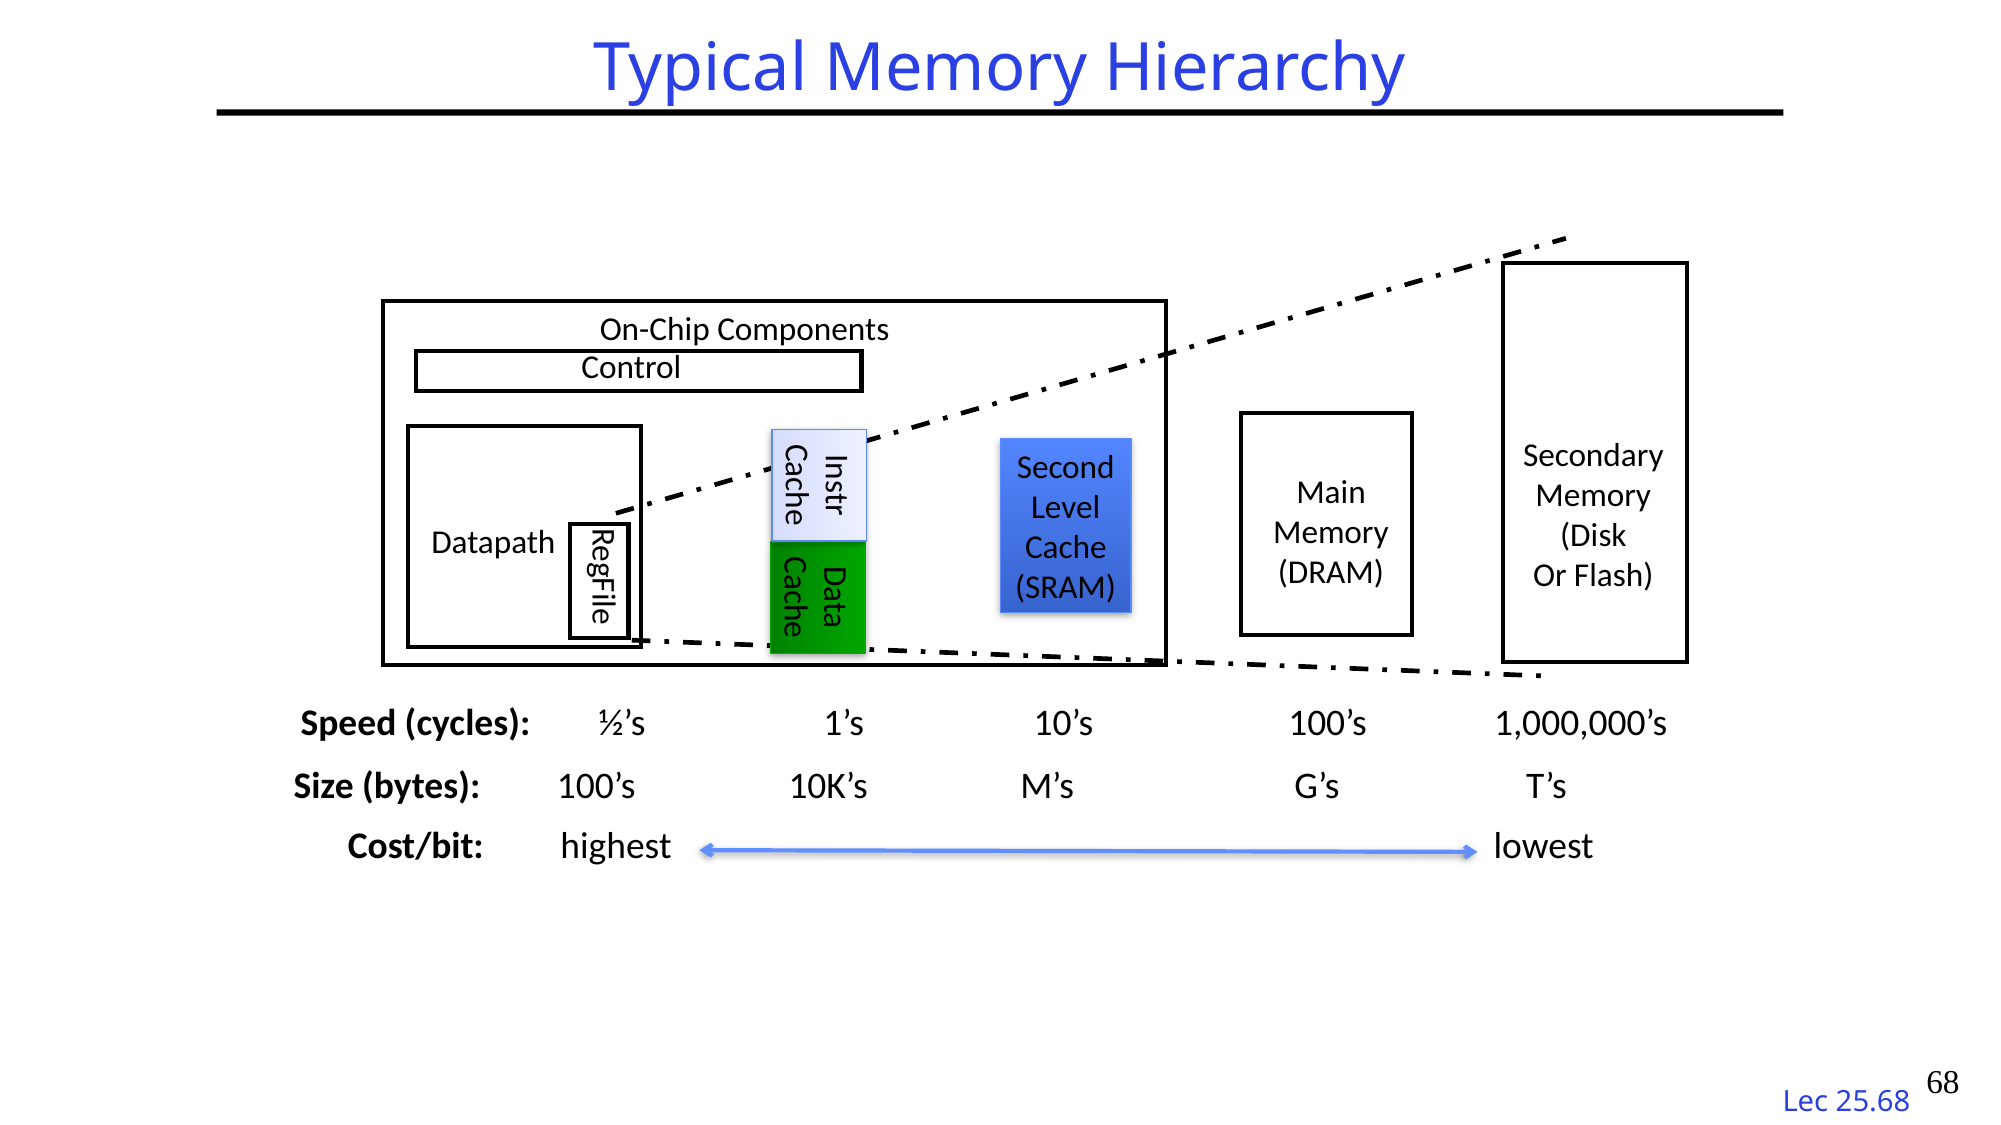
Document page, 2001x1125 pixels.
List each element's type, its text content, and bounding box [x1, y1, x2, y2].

text_box [570, 524, 578, 639]
text_box Speed (cycles): ½’s 1’s 10’s 100’s 1,000,000’s [290, 700, 1681, 748]
text_box RegFile [578, 513, 634, 680]
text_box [328, 823, 1630, 873]
text_box [382, 300, 1166, 665]
text_box [1503, 263, 1687, 663]
text_box Data Cache [770, 548, 866, 654]
text_box Instr Cache [771, 429, 867, 542]
text_box Main Memory (DRAM) [1258, 463, 1404, 598]
text_box 68 [1899, 1052, 1986, 1109]
text_box Secondary Memory (Disk Or Flash) [1506, 425, 1680, 600]
text_box On-Chip Components [584, 300, 905, 355]
text_box [1240, 413, 1412, 635]
title Typical Memory Hierarchy [216, 24, 1784, 113]
text_box Size (bytes): 100’s 10K’s M’s G’s T’s [283, 763, 1580, 810]
